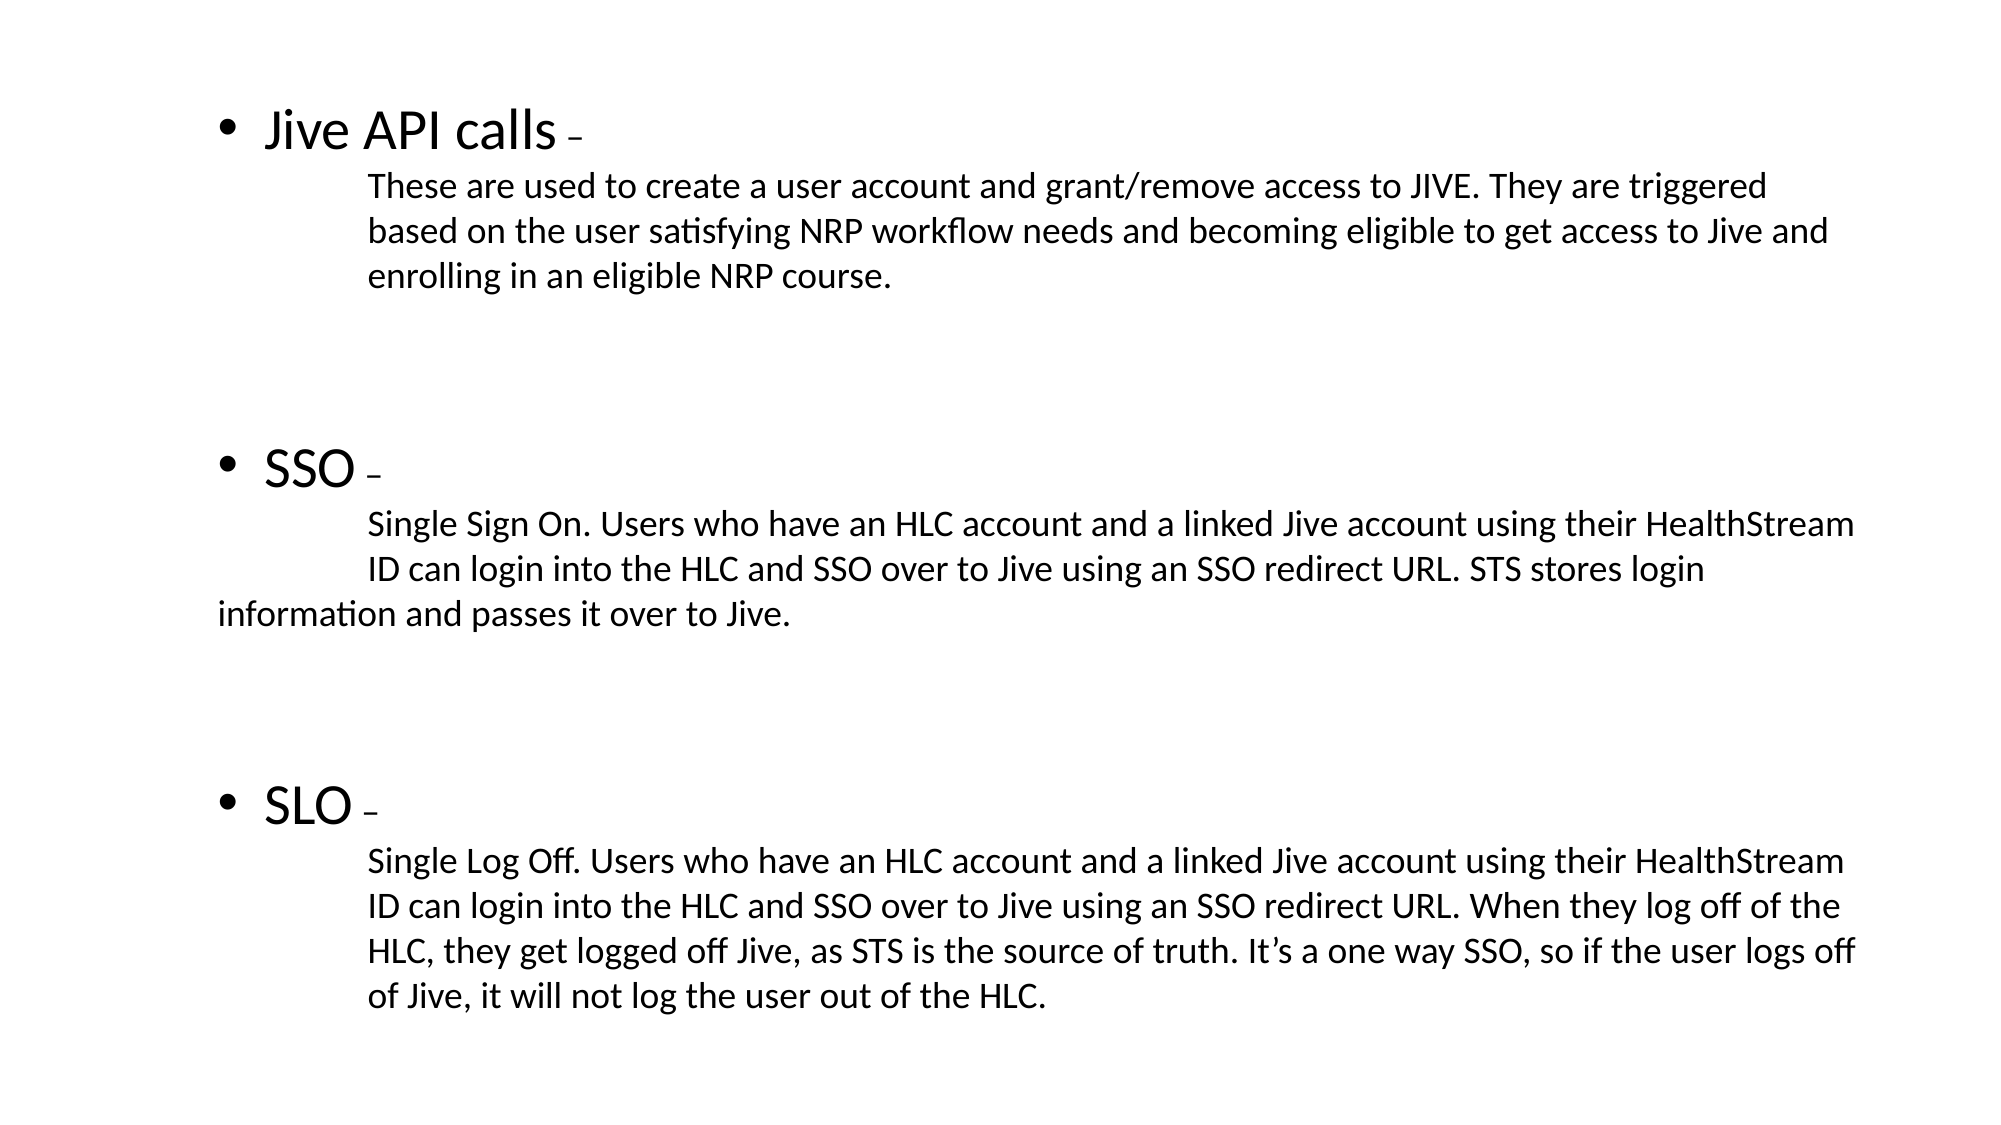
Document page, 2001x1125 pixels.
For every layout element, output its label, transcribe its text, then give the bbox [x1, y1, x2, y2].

text_box SLO – Single Log Off. Users who have an HLC account and a linked Jive account using their HealthStream ID can login into the HLC and SSO over to Jive using an SSO redirect URL. When they log off of the HLC, they get logged off Jive, as STS is the source of truth. It’s a one way SSO, so if the user logs off of Jive, it will not log the user out of the HLC. [202, 758, 1880, 1024]
text_box SSO – Single Sign On. Users who have an HLC account and a linked Jive account using their HealthStream ID can login into the HLC and SSO over to Jive using an SSO redirect URL. STS stores login information and passes it over to Jive. [202, 421, 1880, 686]
text_box Jive API calls – These are used to create a user account and grant/remove access to JIVE. They are triggered based on the user satisfying NRP workflow needs and becoming eligible to get access to Jive and enrolling in an eligible NRP course. [202, 83, 1880, 349]
